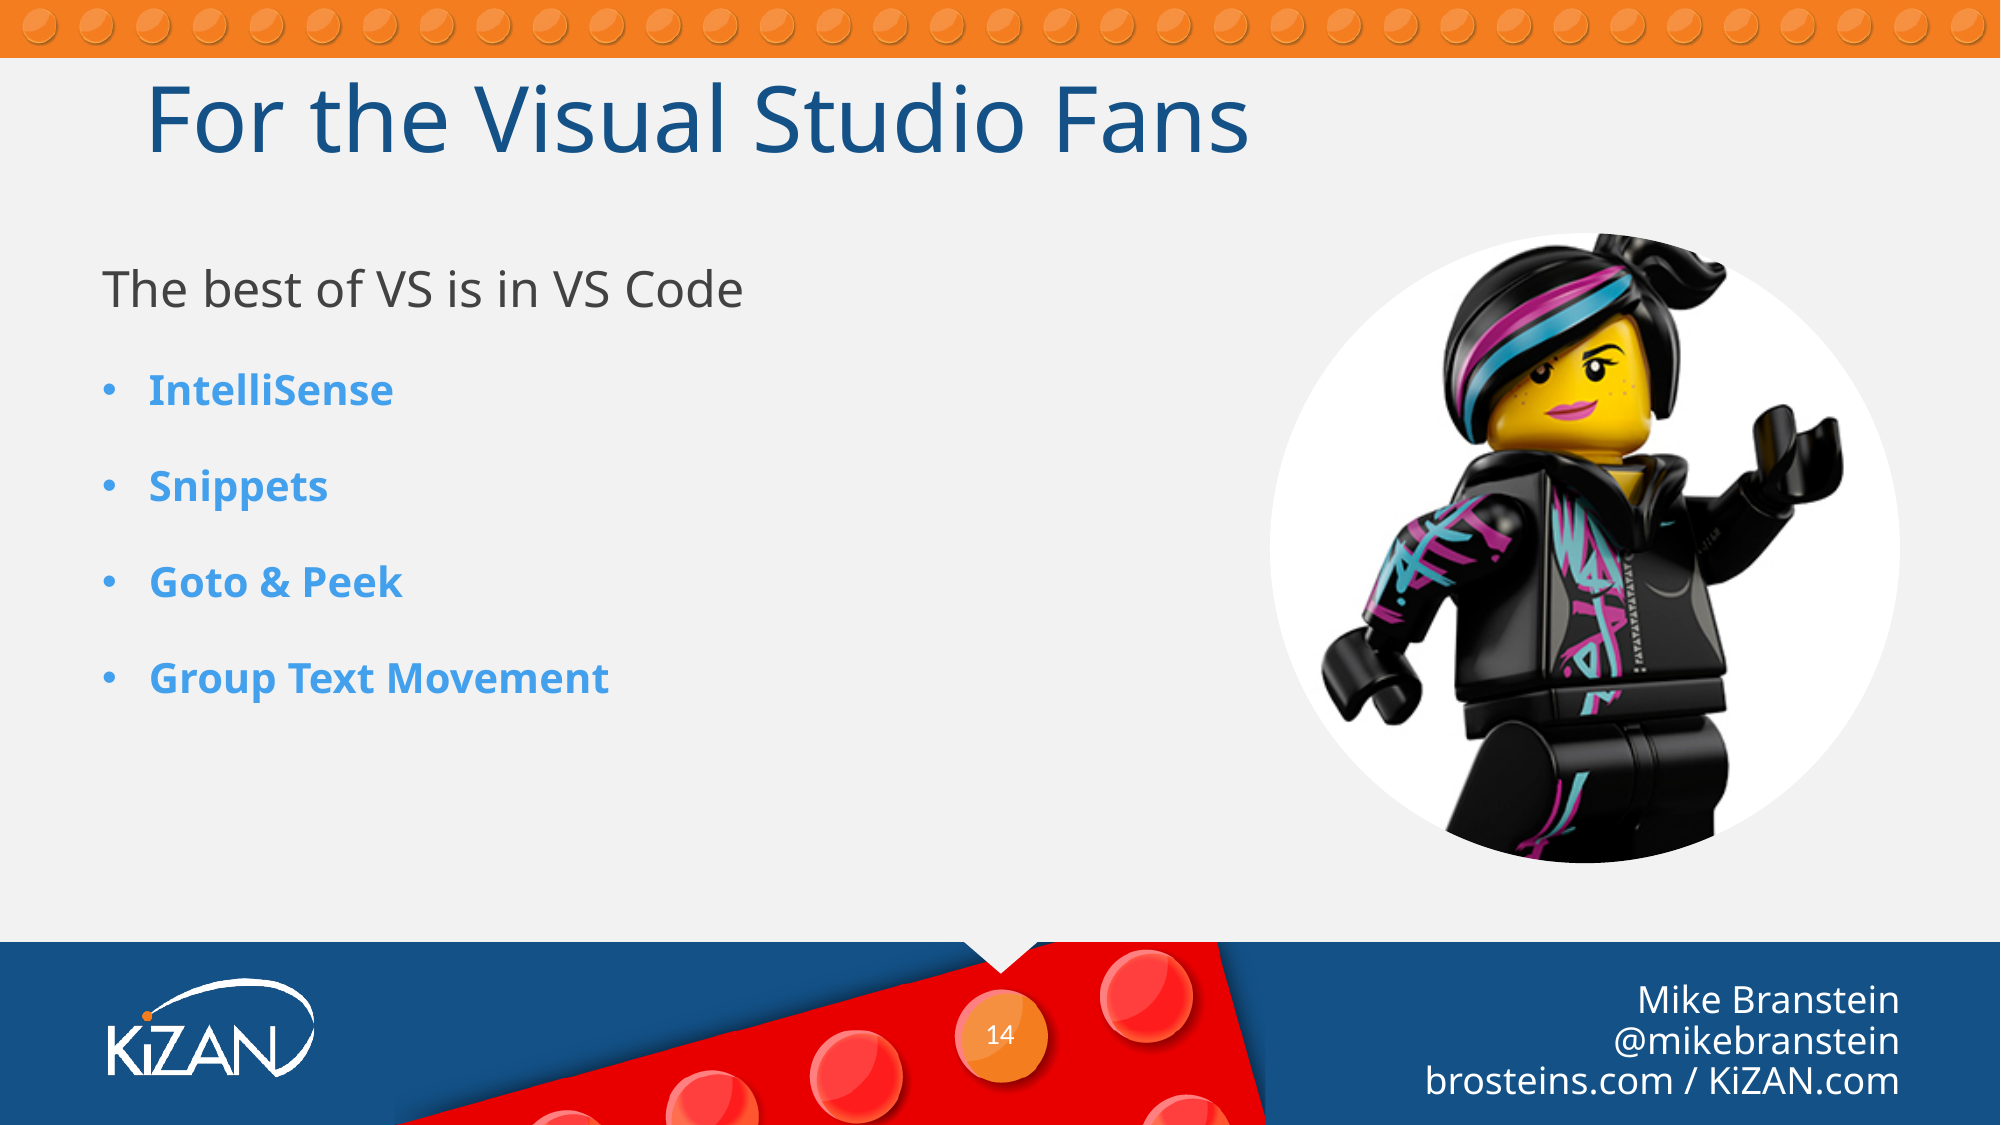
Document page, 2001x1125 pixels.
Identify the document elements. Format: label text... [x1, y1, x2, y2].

list IntelliSense Snippets Goto & Peek Group Text Movement [102, 339, 1153, 847]
list The best of VS is in VS Code [102, 264, 1153, 323]
picture [0, 0, 2001, 58]
picture [99, 975, 320, 1080]
picture [1269, 233, 1900, 864]
title For the Visual Studio Fans [99, 59, 1961, 187]
picture [394, 942, 1266, 1125]
slide_number 14 [959, 992, 1041, 1073]
